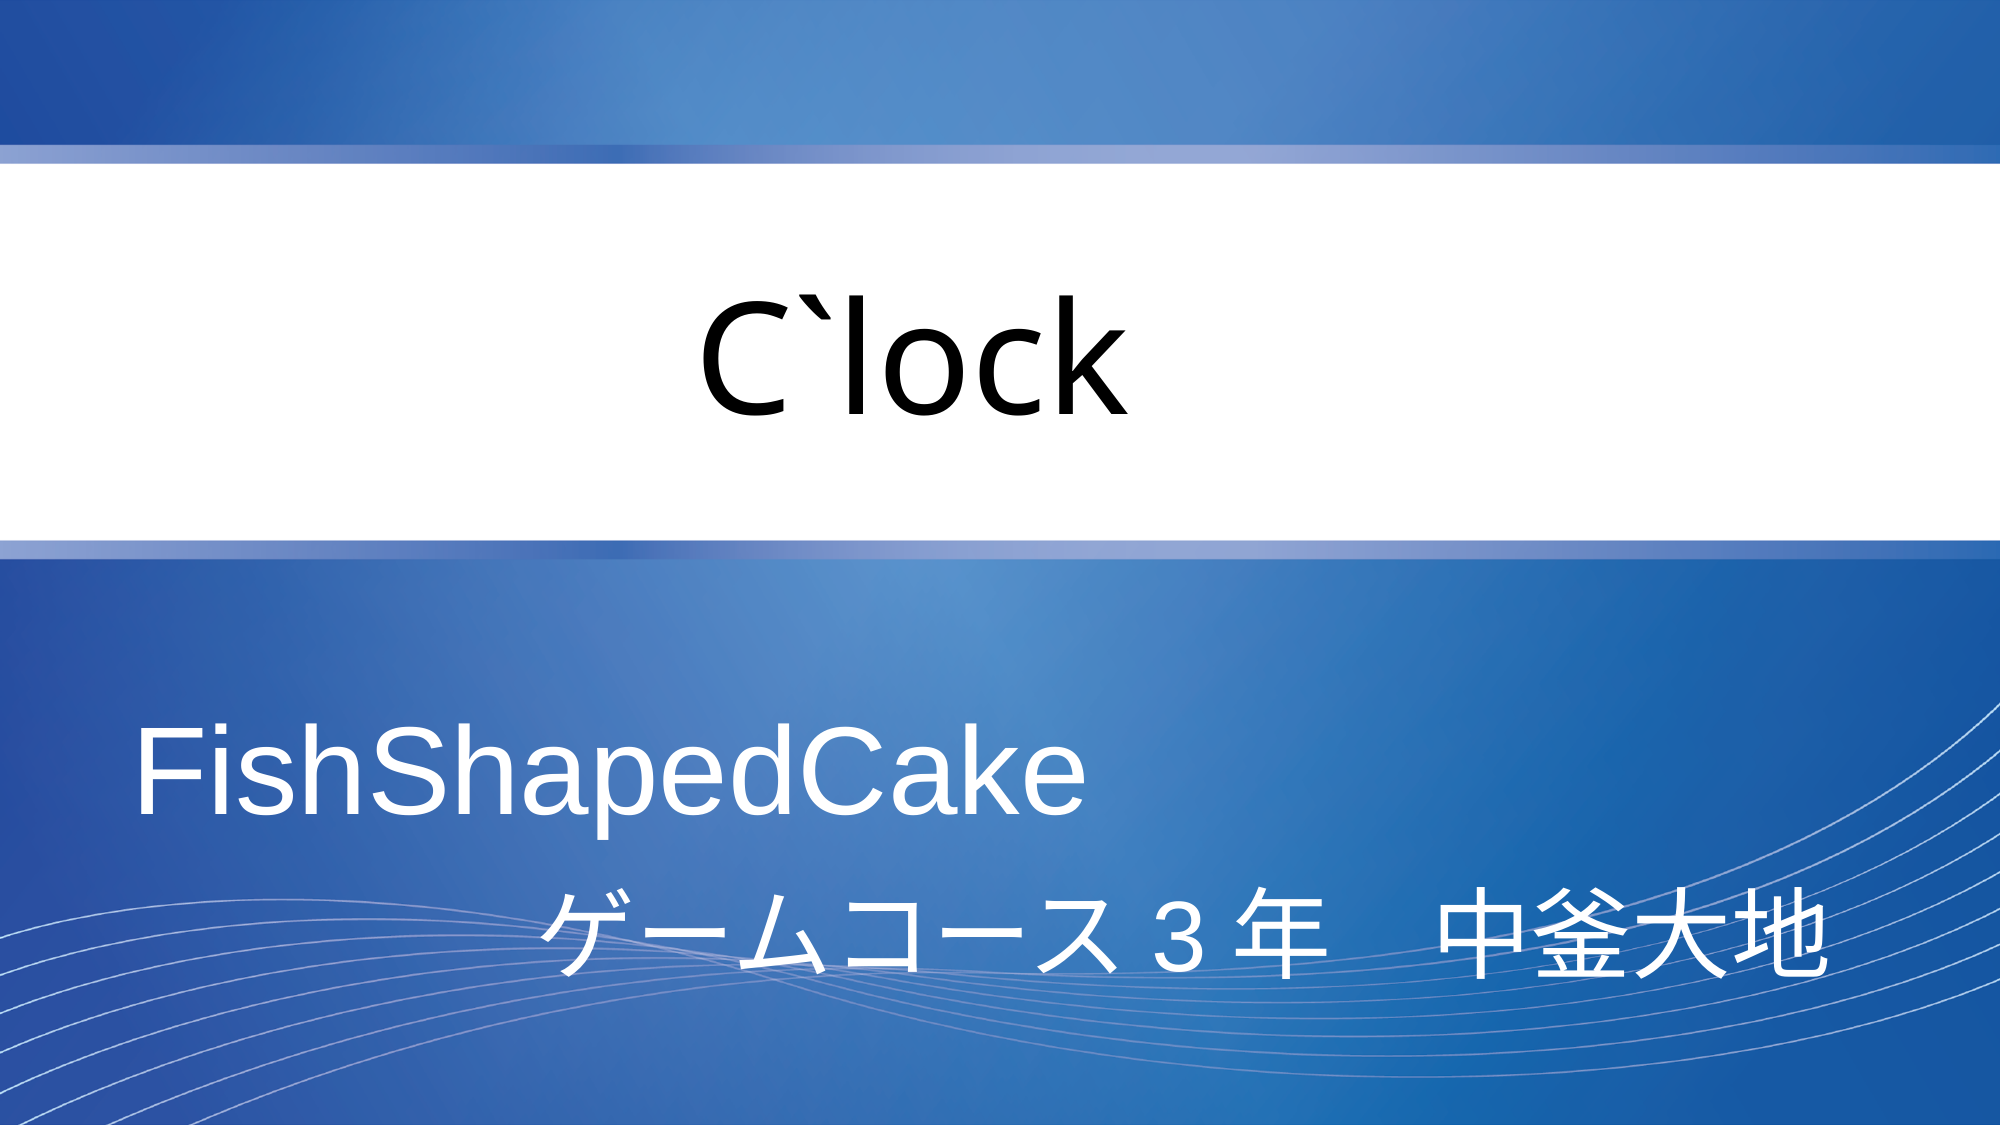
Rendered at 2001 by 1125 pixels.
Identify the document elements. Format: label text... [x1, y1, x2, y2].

title C`lock [127, 271, 1828, 456]
text_box FishShapedCake [0, 698, 1361, 817]
subtitle ゲームコース3年 中釜大地 [433, 878, 1934, 996]
picture [0, 0, 2000, 1125]
